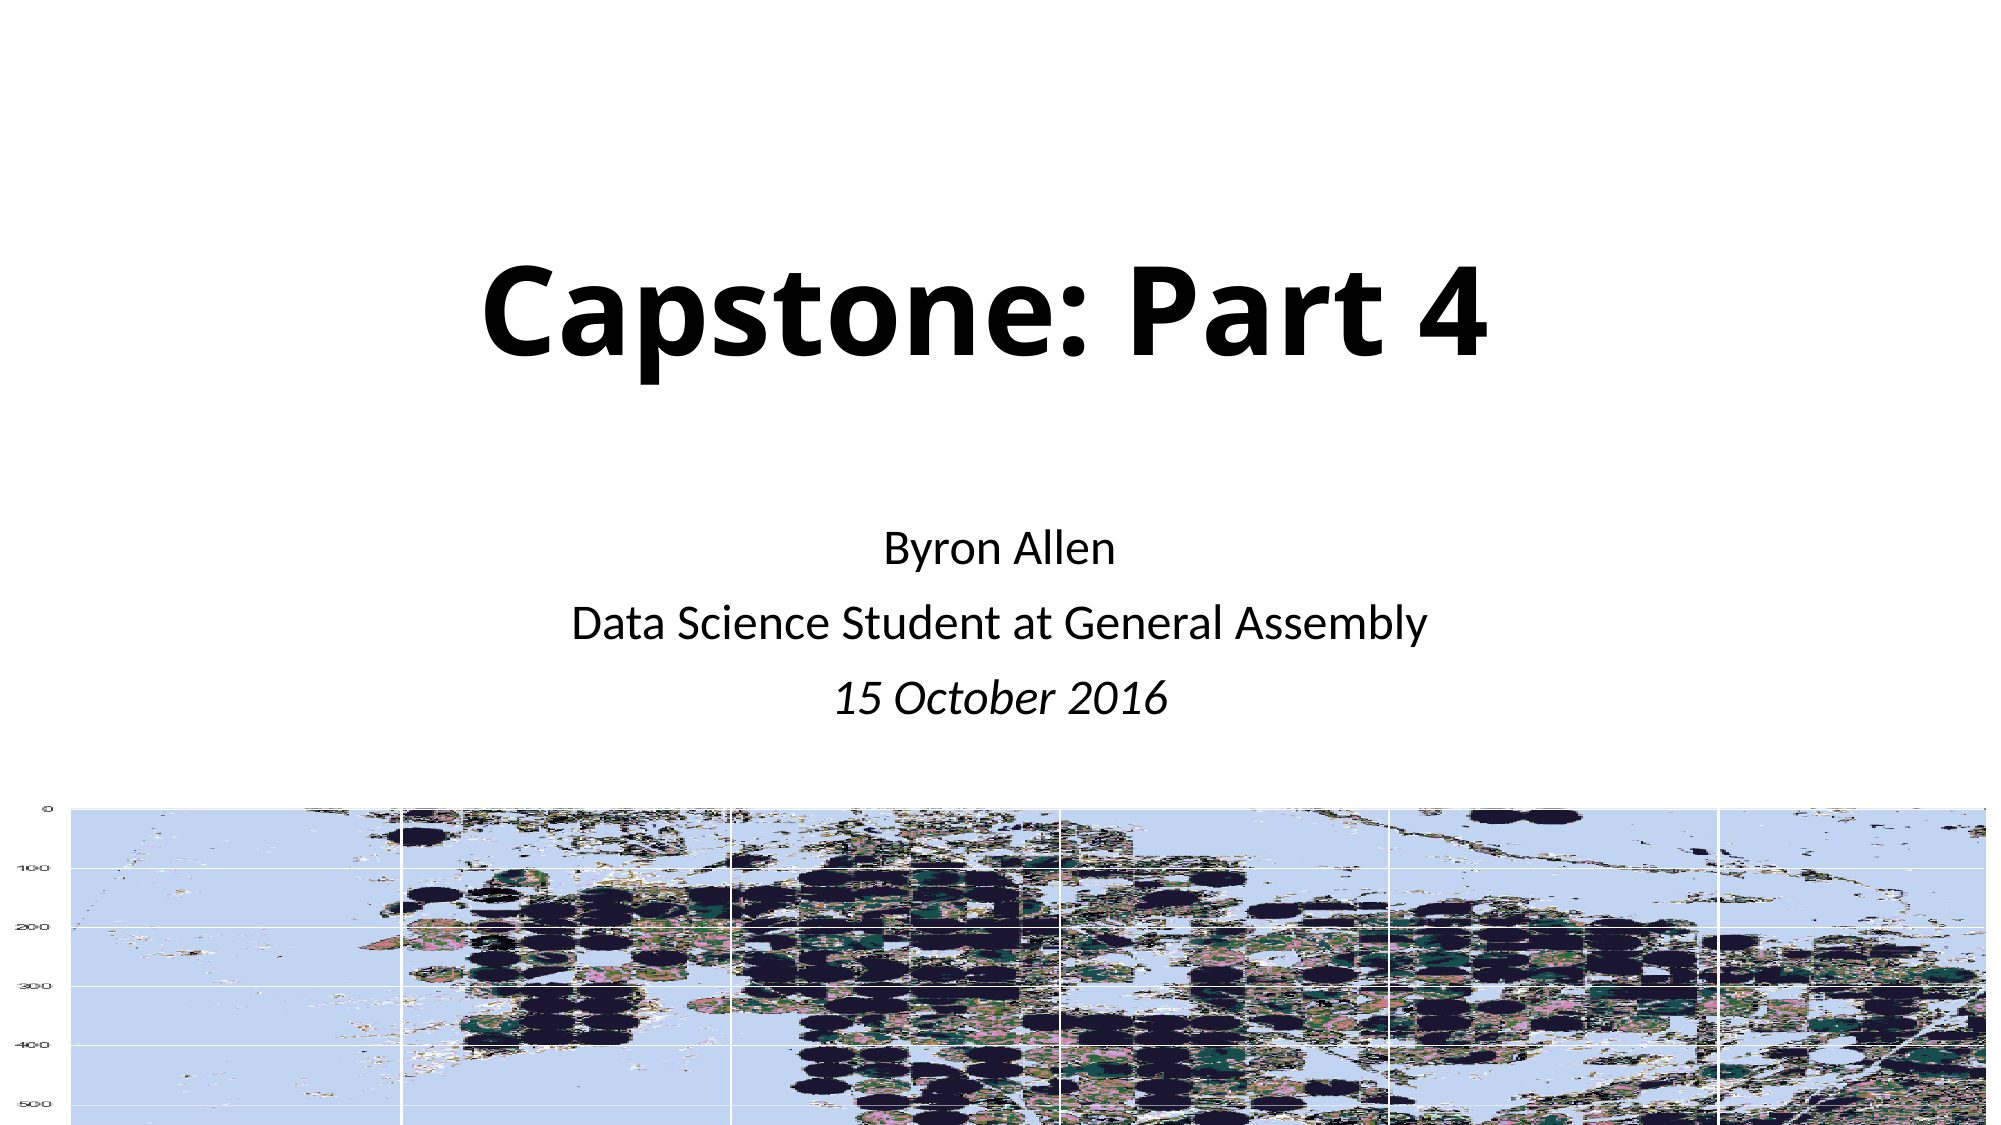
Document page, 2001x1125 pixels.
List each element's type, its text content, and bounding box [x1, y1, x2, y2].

title Capstone: Part 4 [249, 107, 1750, 499]
picture [0, 800, 2000, 1125]
subtitle Byron Allen Data Science Student at General Assembly 15 October 2016 [249, 514, 1750, 786]
